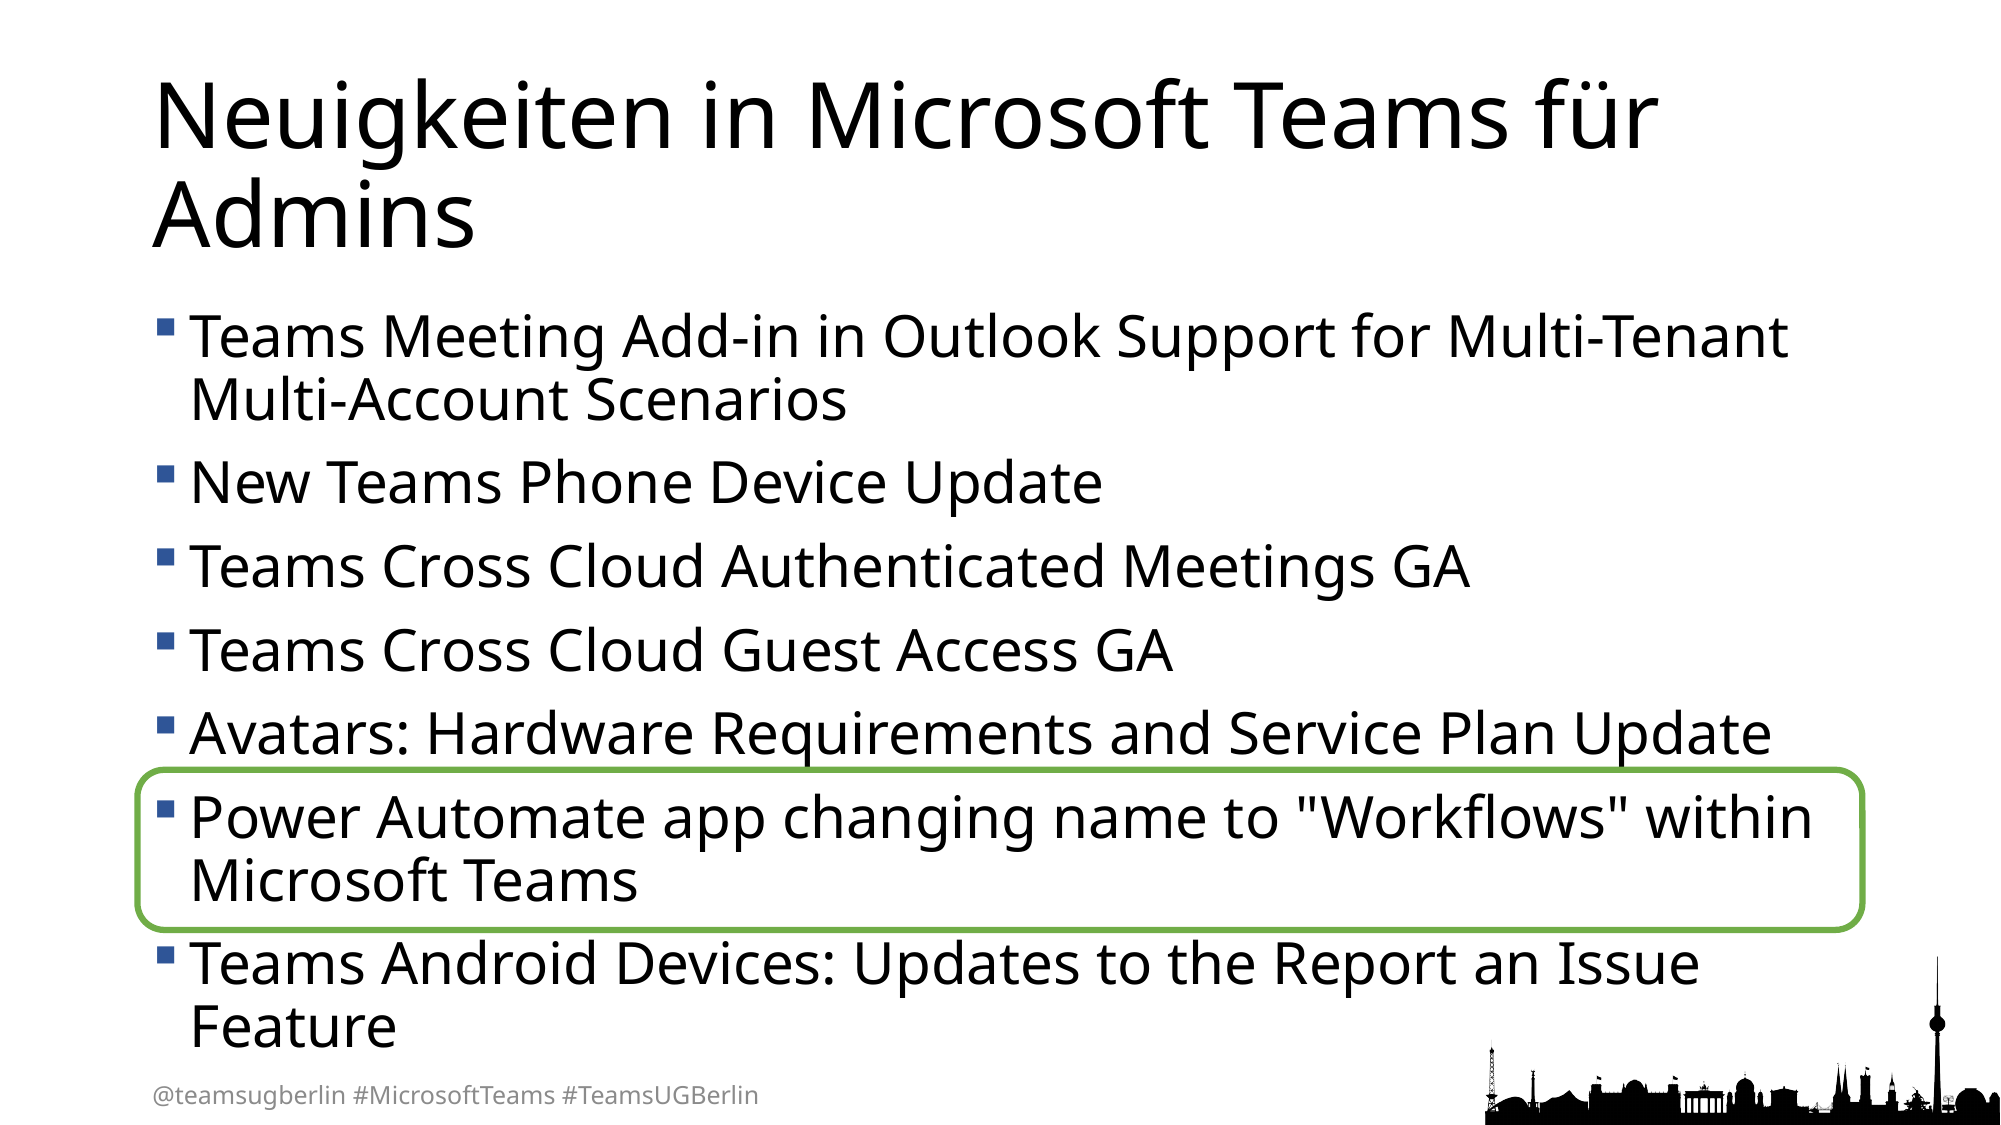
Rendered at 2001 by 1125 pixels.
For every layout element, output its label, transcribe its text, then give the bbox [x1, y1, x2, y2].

list Teams Meeting Add-in in Outlook Support for Multi-Tenant Multi-Account Scenarios New Teams Phone Device Update Teams Cross Cloud Authenticated Meetings GA Teams Cross Cloud Guest Access GA Avatars: Hardware Requirements and Service Plan Update Power Automate app changing name to "Workflows" within Microsoft Teams Teams Android Devices: Updates to the Report an Issue Feature [137, 299, 1880, 1125]
text_box [137, 769, 1863, 930]
picture [1880, 914, 2000, 1125]
title Neuigkeiten in Microsoft Teams für Admins [137, 59, 1863, 278]
